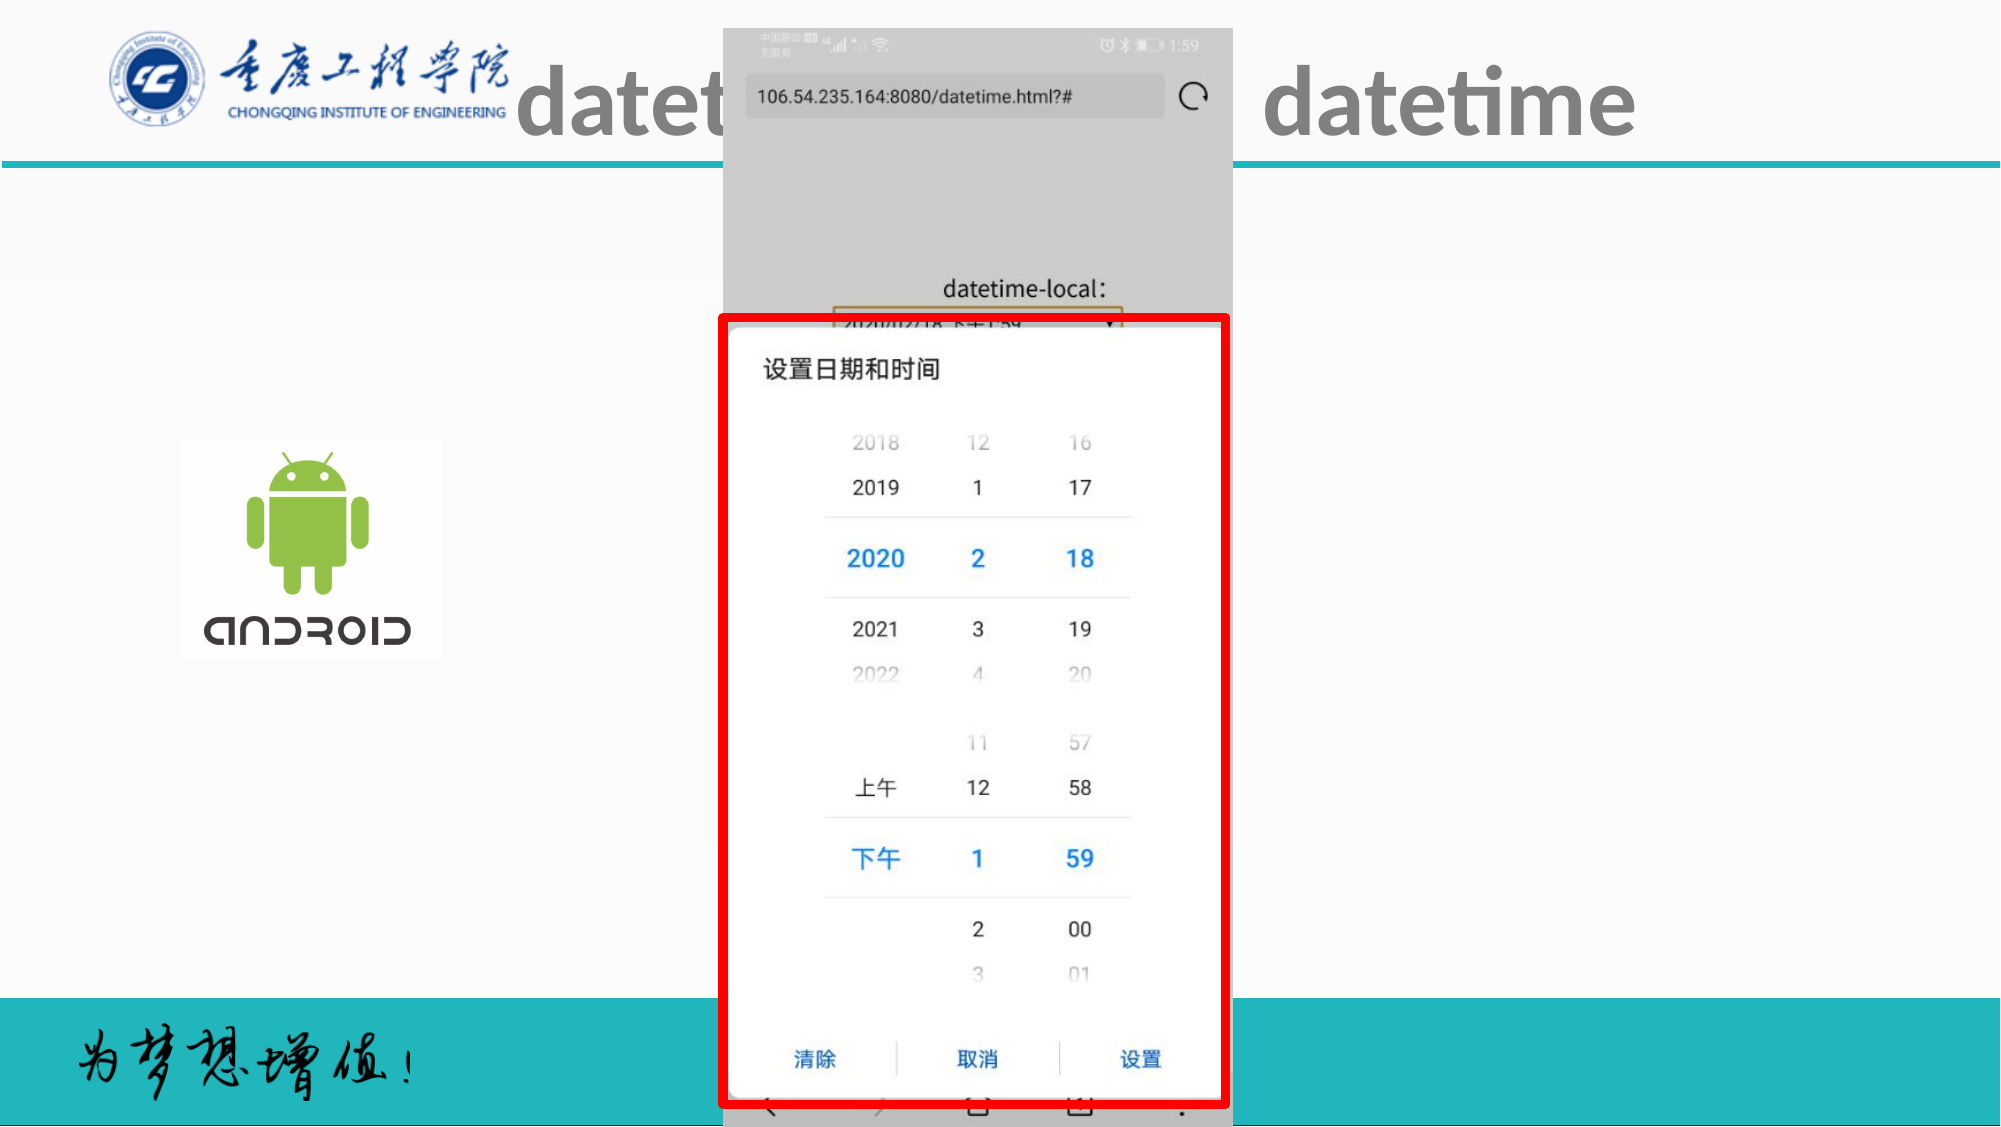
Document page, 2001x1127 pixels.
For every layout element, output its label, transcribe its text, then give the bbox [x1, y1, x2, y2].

picture [79, 1023, 410, 1101]
text_box datetime-local和datetime [500, 28, 720, 163]
picture [0, 0, 2001, 1127]
text_box datetime-local和datetime [1234, 28, 1653, 163]
